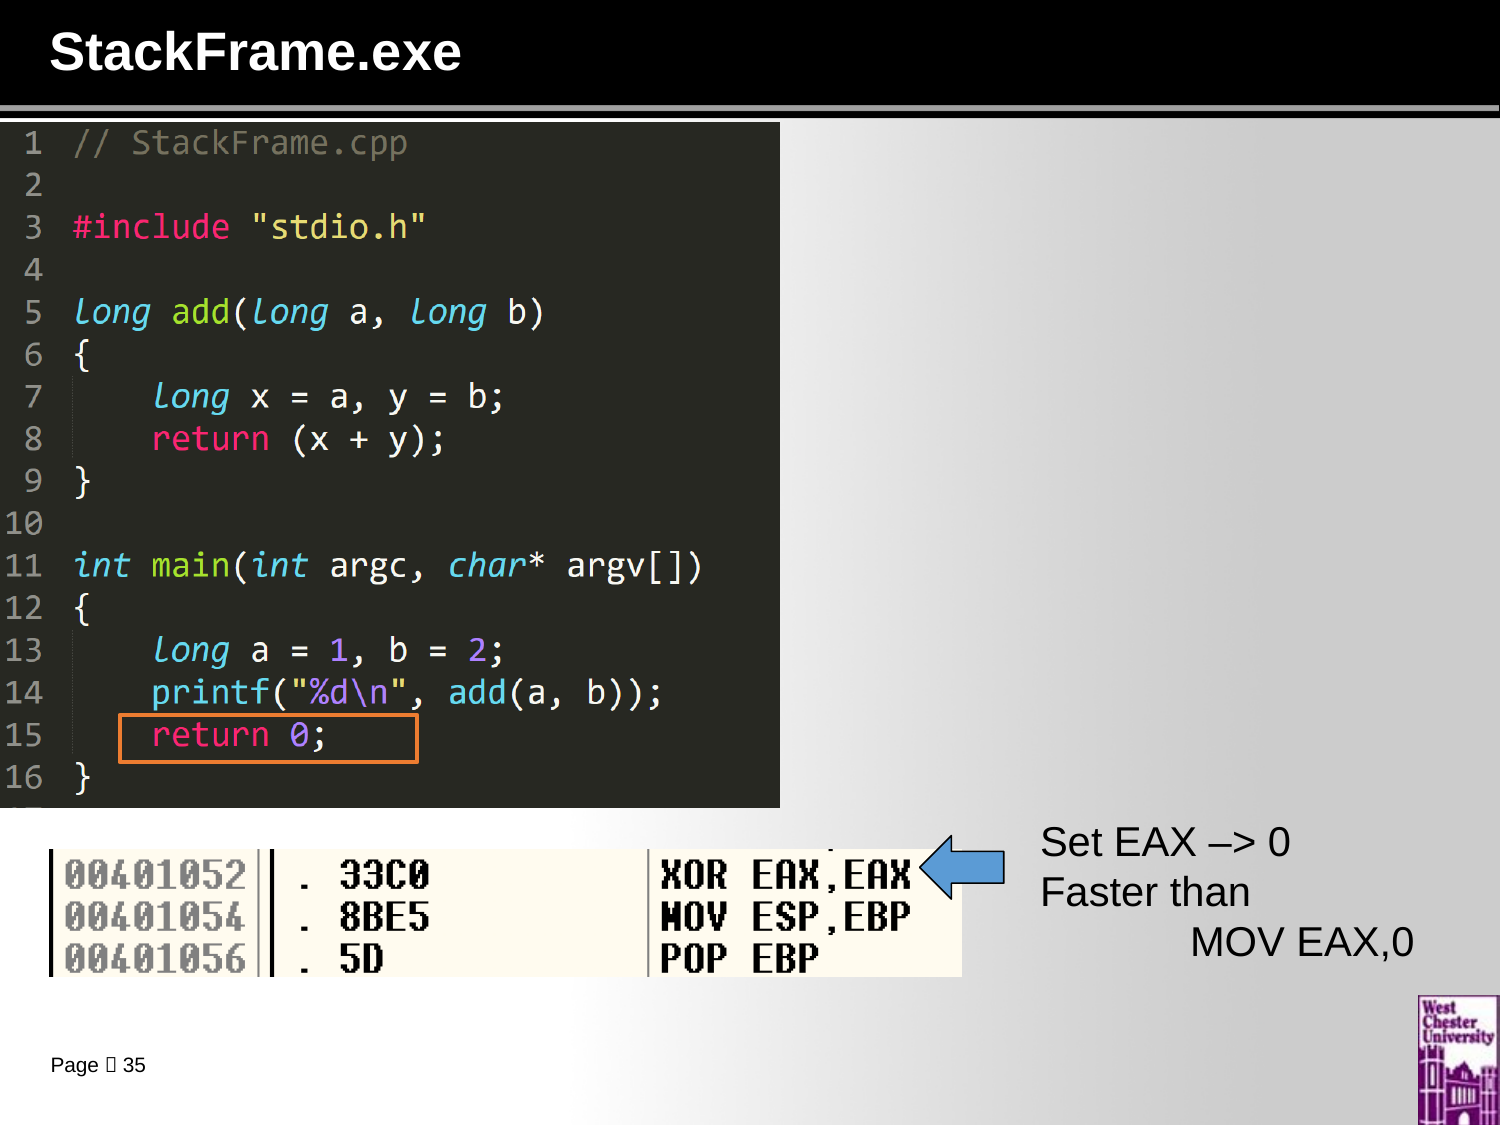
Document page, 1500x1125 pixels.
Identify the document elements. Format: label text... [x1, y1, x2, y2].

picture [0, 0, 1500, 1125]
text_box [938, 835, 952, 848]
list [48, 849, 962, 978]
text_box Set EAX –> 0 Faster than MOV EAX,0 [1025, 807, 1430, 973]
title StackFrame.exe [49, 16, 1447, 123]
text_box [964, 851, 1004, 884]
